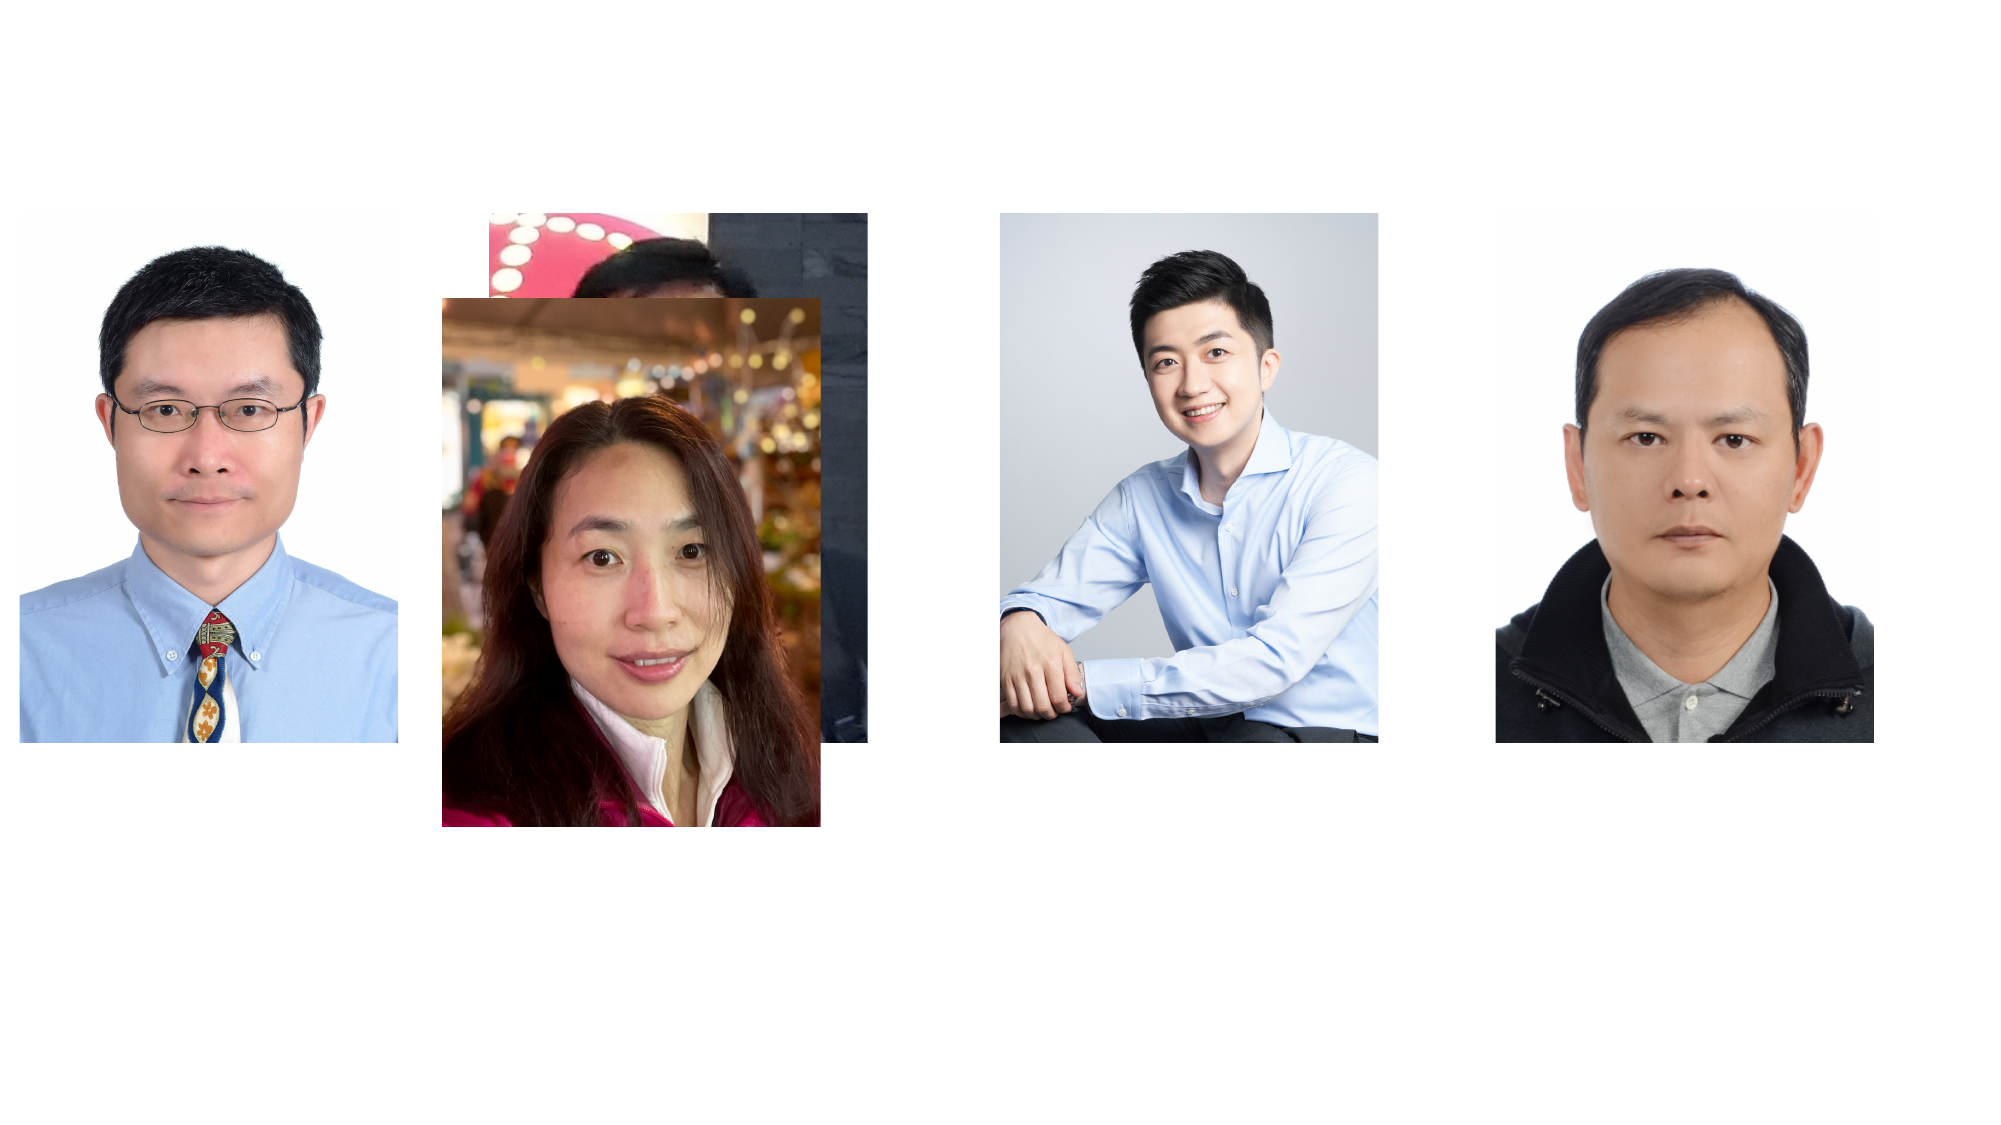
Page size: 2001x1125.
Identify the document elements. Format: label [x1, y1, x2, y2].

picture [442, 213, 868, 827]
picture [1495, 213, 1874, 743]
picture [19, 213, 399, 743]
picture [999, 213, 1379, 743]
